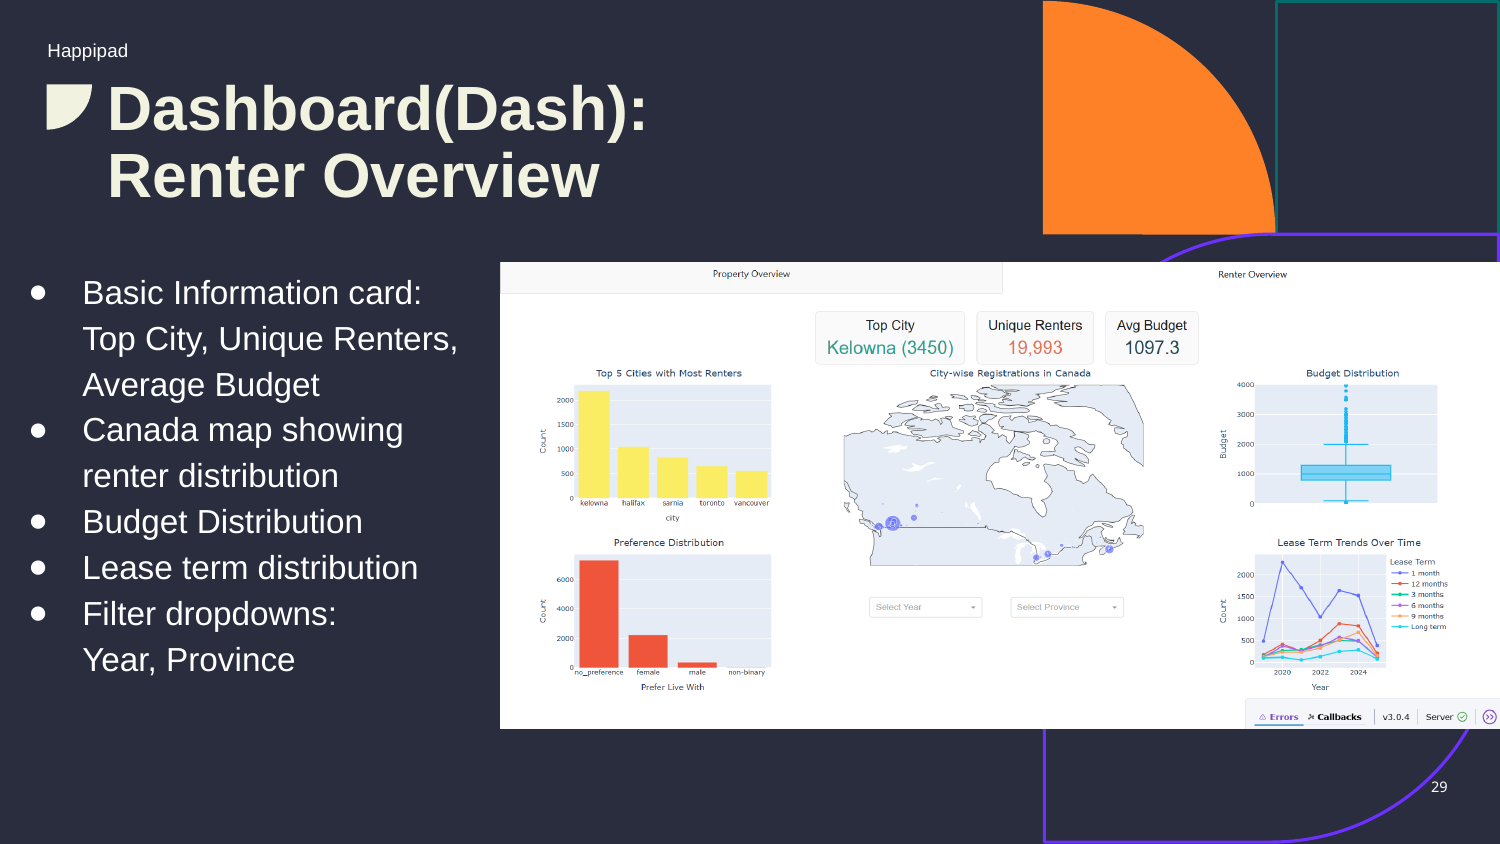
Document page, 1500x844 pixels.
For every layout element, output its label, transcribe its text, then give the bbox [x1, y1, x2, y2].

text_box [46, 84, 92, 130]
picture [500, 262, 1500, 729]
title Dashboard(Dash): Renter Overview [107, 77, 1220, 212]
list Basic Information card: Top City, Unique Renters, Average Budget Canada map showing renter distribution Budget Distribution Lease term distribution Filter dropdowns: Year, Province [7, 249, 501, 741]
subtitle Happipad [47, 26, 395, 63]
